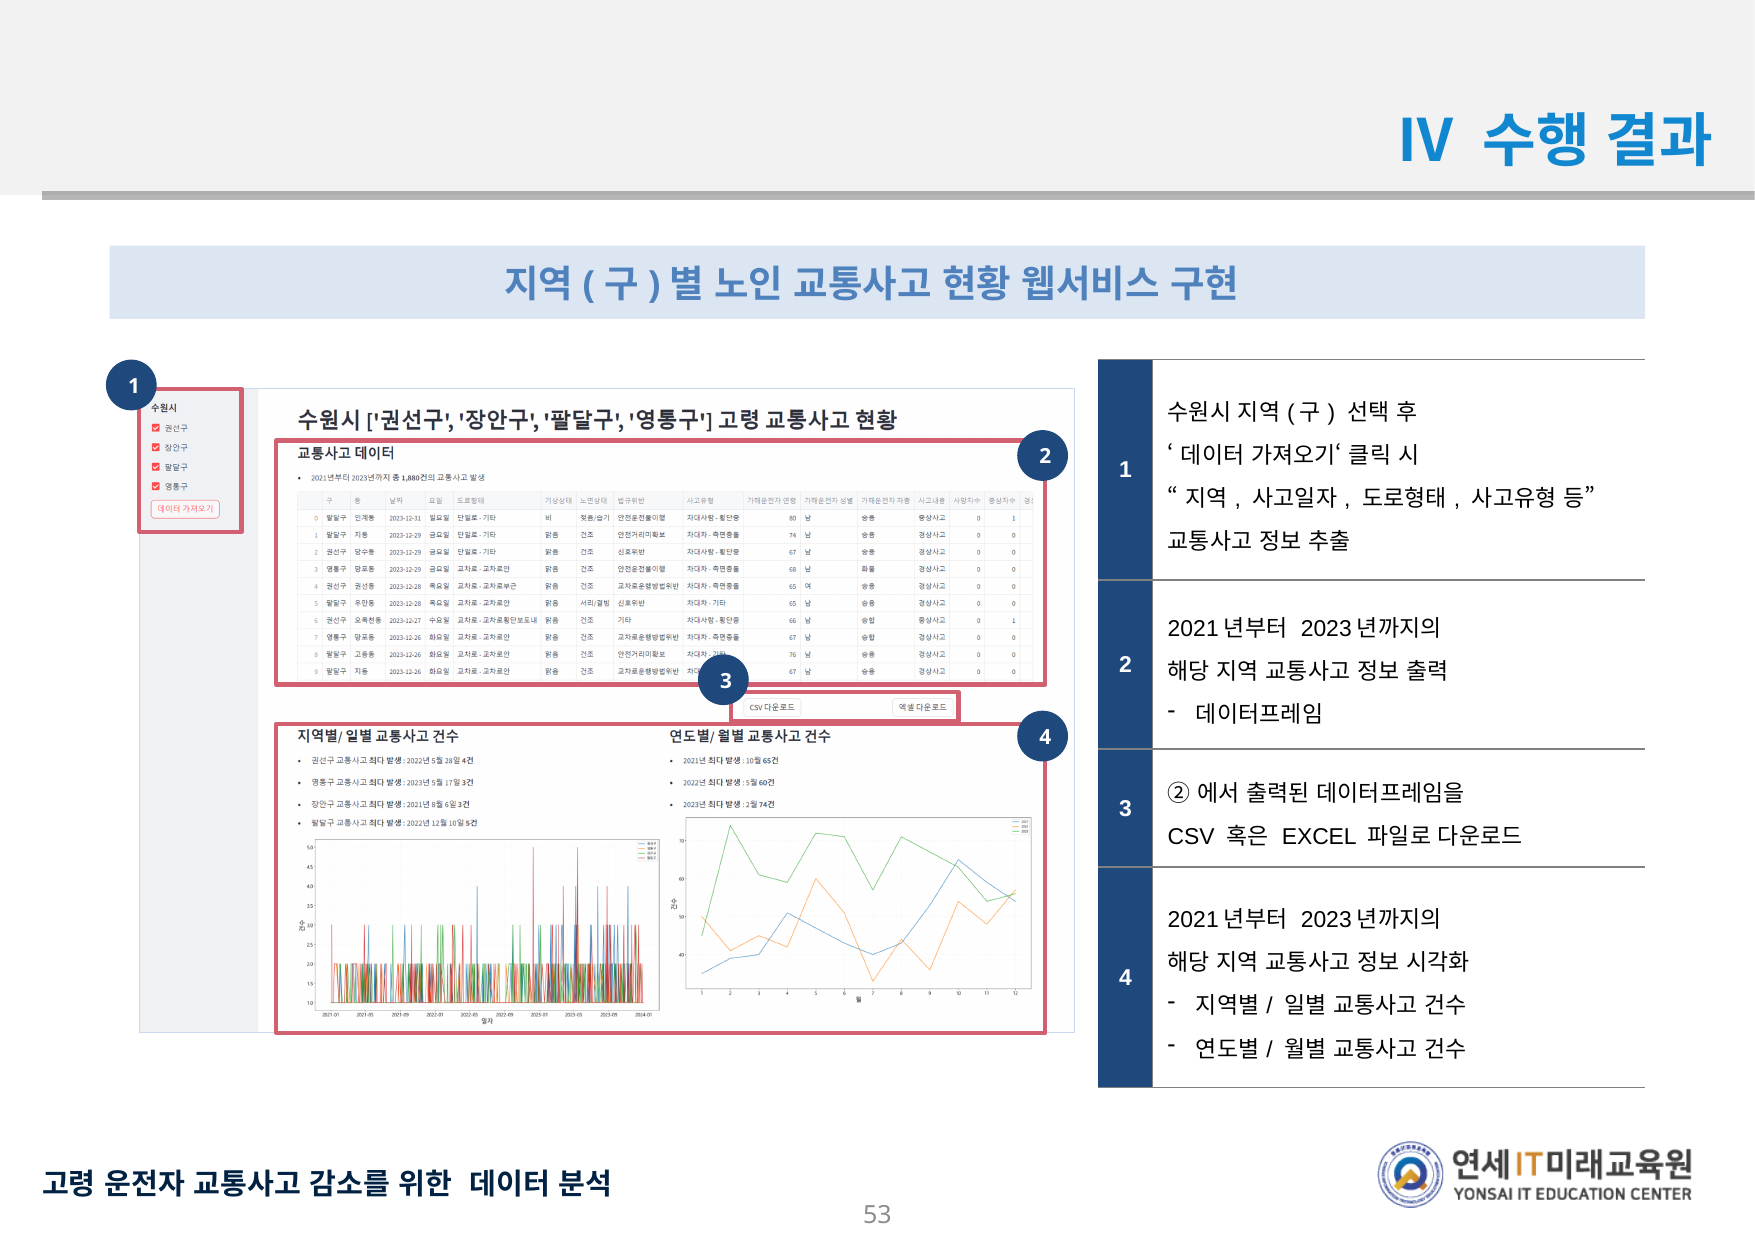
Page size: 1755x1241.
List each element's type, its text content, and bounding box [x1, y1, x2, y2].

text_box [105, 359, 1075, 1034]
table_cell 2021년부터 2023년까지의 해당 지역 교통사고 정보 시각화 지역별/ 일별 교통사고 건수 연도별/ 월별 교통사고 건수 [1153, 868, 1645, 1087]
table_cell 3 [1098, 750, 1152, 866]
table_header 수원시 지역(구) 선택 후 ‘데이터 가져오기‘ 클릭 시 “지역, 사고일자, 도로형태, 사고유형 등” 교통사고 정보 추출 [1153, 360, 1645, 579]
picture [1377, 1141, 1702, 1208]
text_box 지역(구)별 노인 교통사고 현황 웹서비스 구현 [108, 244, 1647, 321]
table_cell 4 [1098, 868, 1152, 1087]
table_cell 2 [1098, 581, 1152, 748]
text_box Ⅳ 수행 결과 [564, 95, 1728, 181]
slide_number 53 [702, 1185, 1053, 1241]
table_cell 2021년부터 2023년까지의 해당 지역 교통사고 정보 출력 데이터프레임 [1153, 581, 1645, 748]
table_header 1 [1098, 360, 1152, 579]
table_cell ②에서 출력된 데이터프레임을 CSV 혹은 EXCEL 파일로 다운로드 [1153, 750, 1645, 866]
picture [42, 182, 1755, 209]
